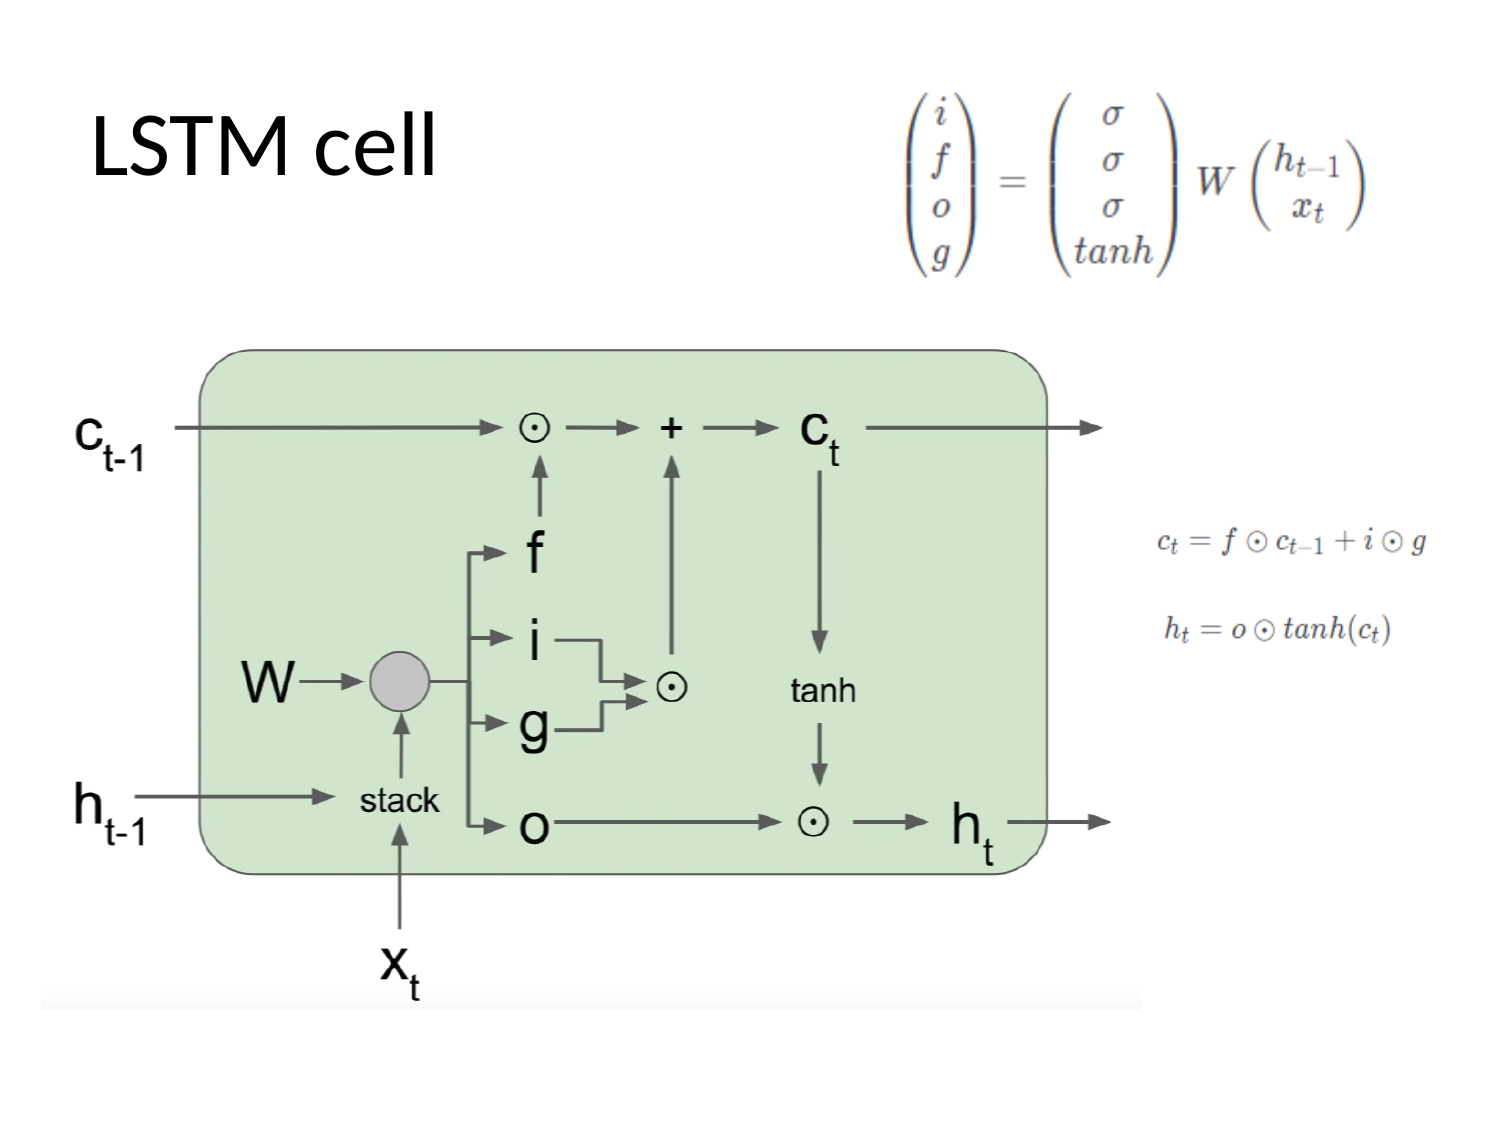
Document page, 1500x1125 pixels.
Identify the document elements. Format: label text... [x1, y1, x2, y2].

picture [41, 18, 1460, 1011]
title LSTM cell [75, 45, 780, 233]
